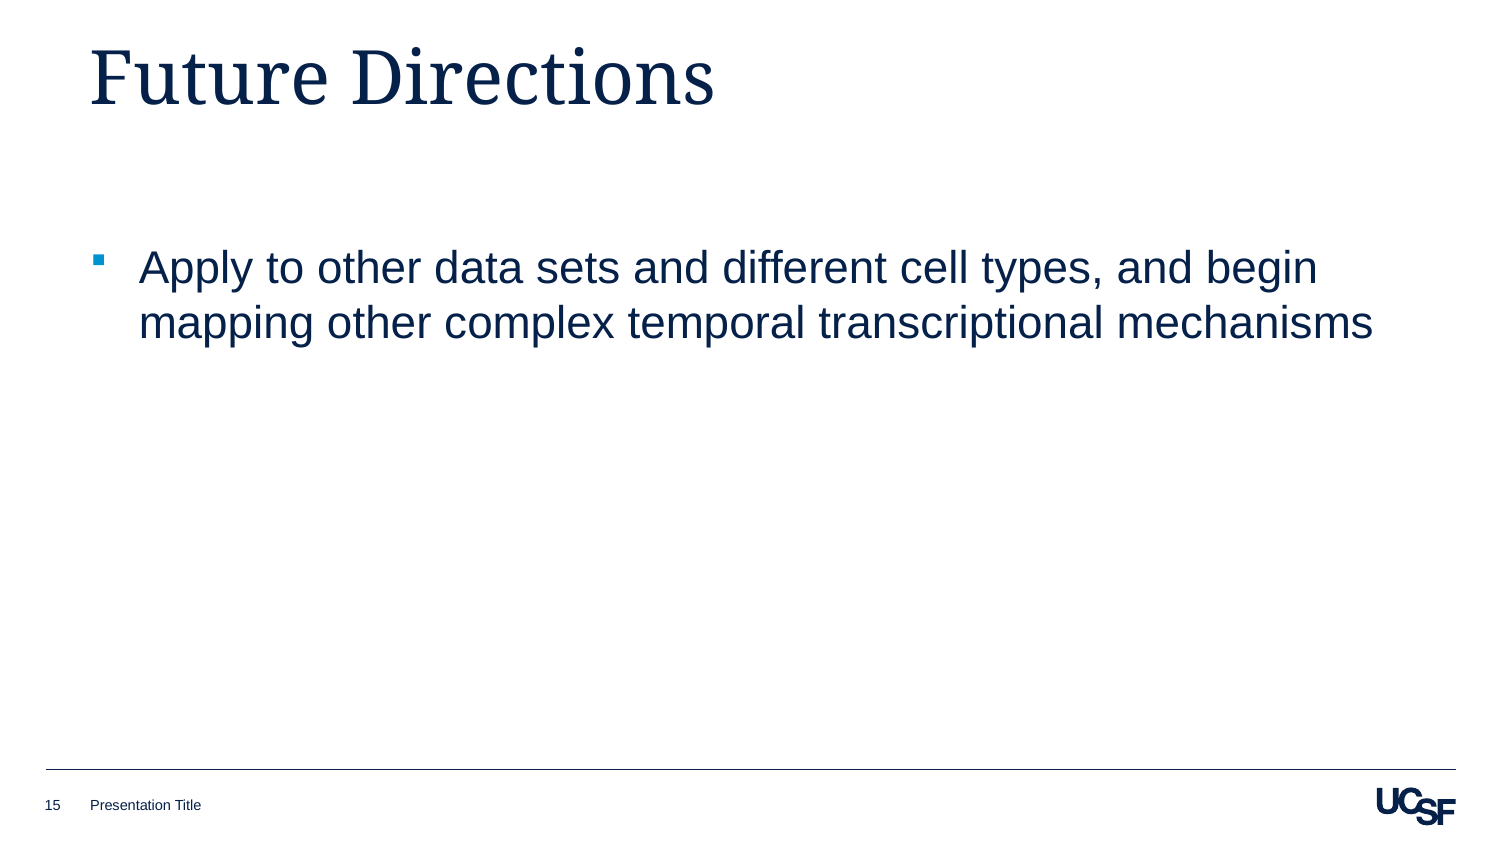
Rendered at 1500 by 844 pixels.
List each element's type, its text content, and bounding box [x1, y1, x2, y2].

slide_number 15 [44, 793, 85, 814]
list Apply to other data sets and different cell types, and begin mapping other complex temporal transcriptional mechanisms [75, 229, 1411, 711]
footer Presentation Title [89, 796, 798, 813]
title Future Directions [74, 52, 1416, 128]
